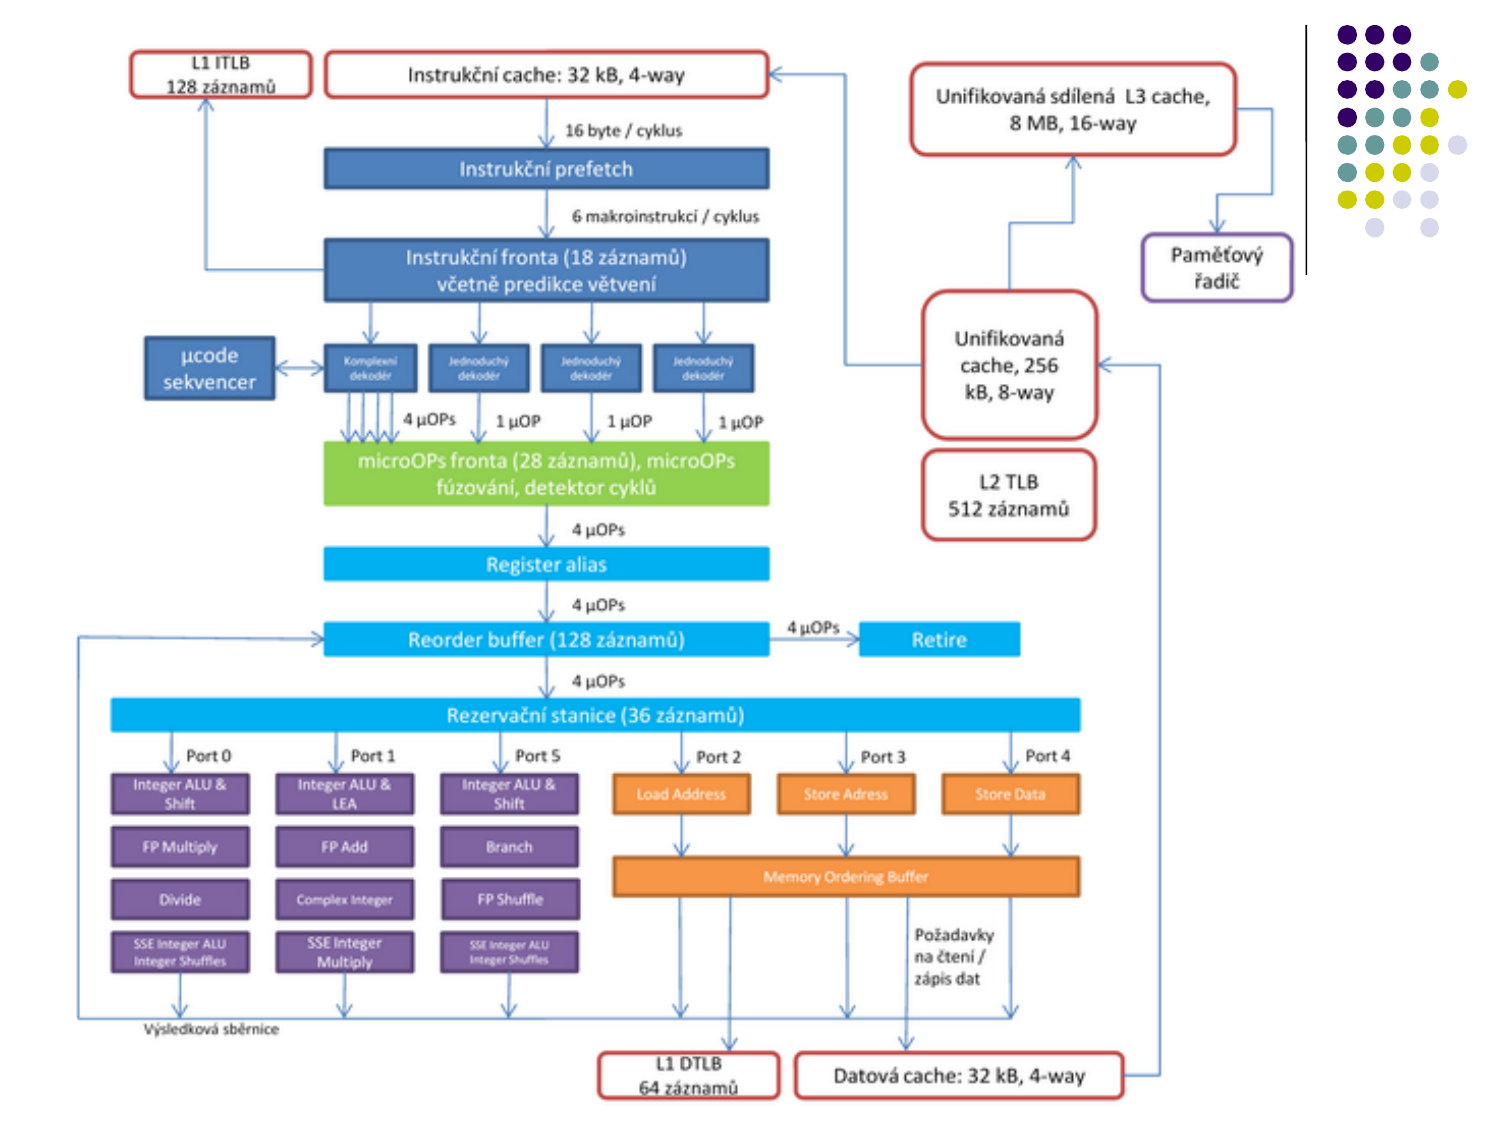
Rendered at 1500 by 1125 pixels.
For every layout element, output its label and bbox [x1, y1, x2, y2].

picture [76, 43, 1299, 1107]
